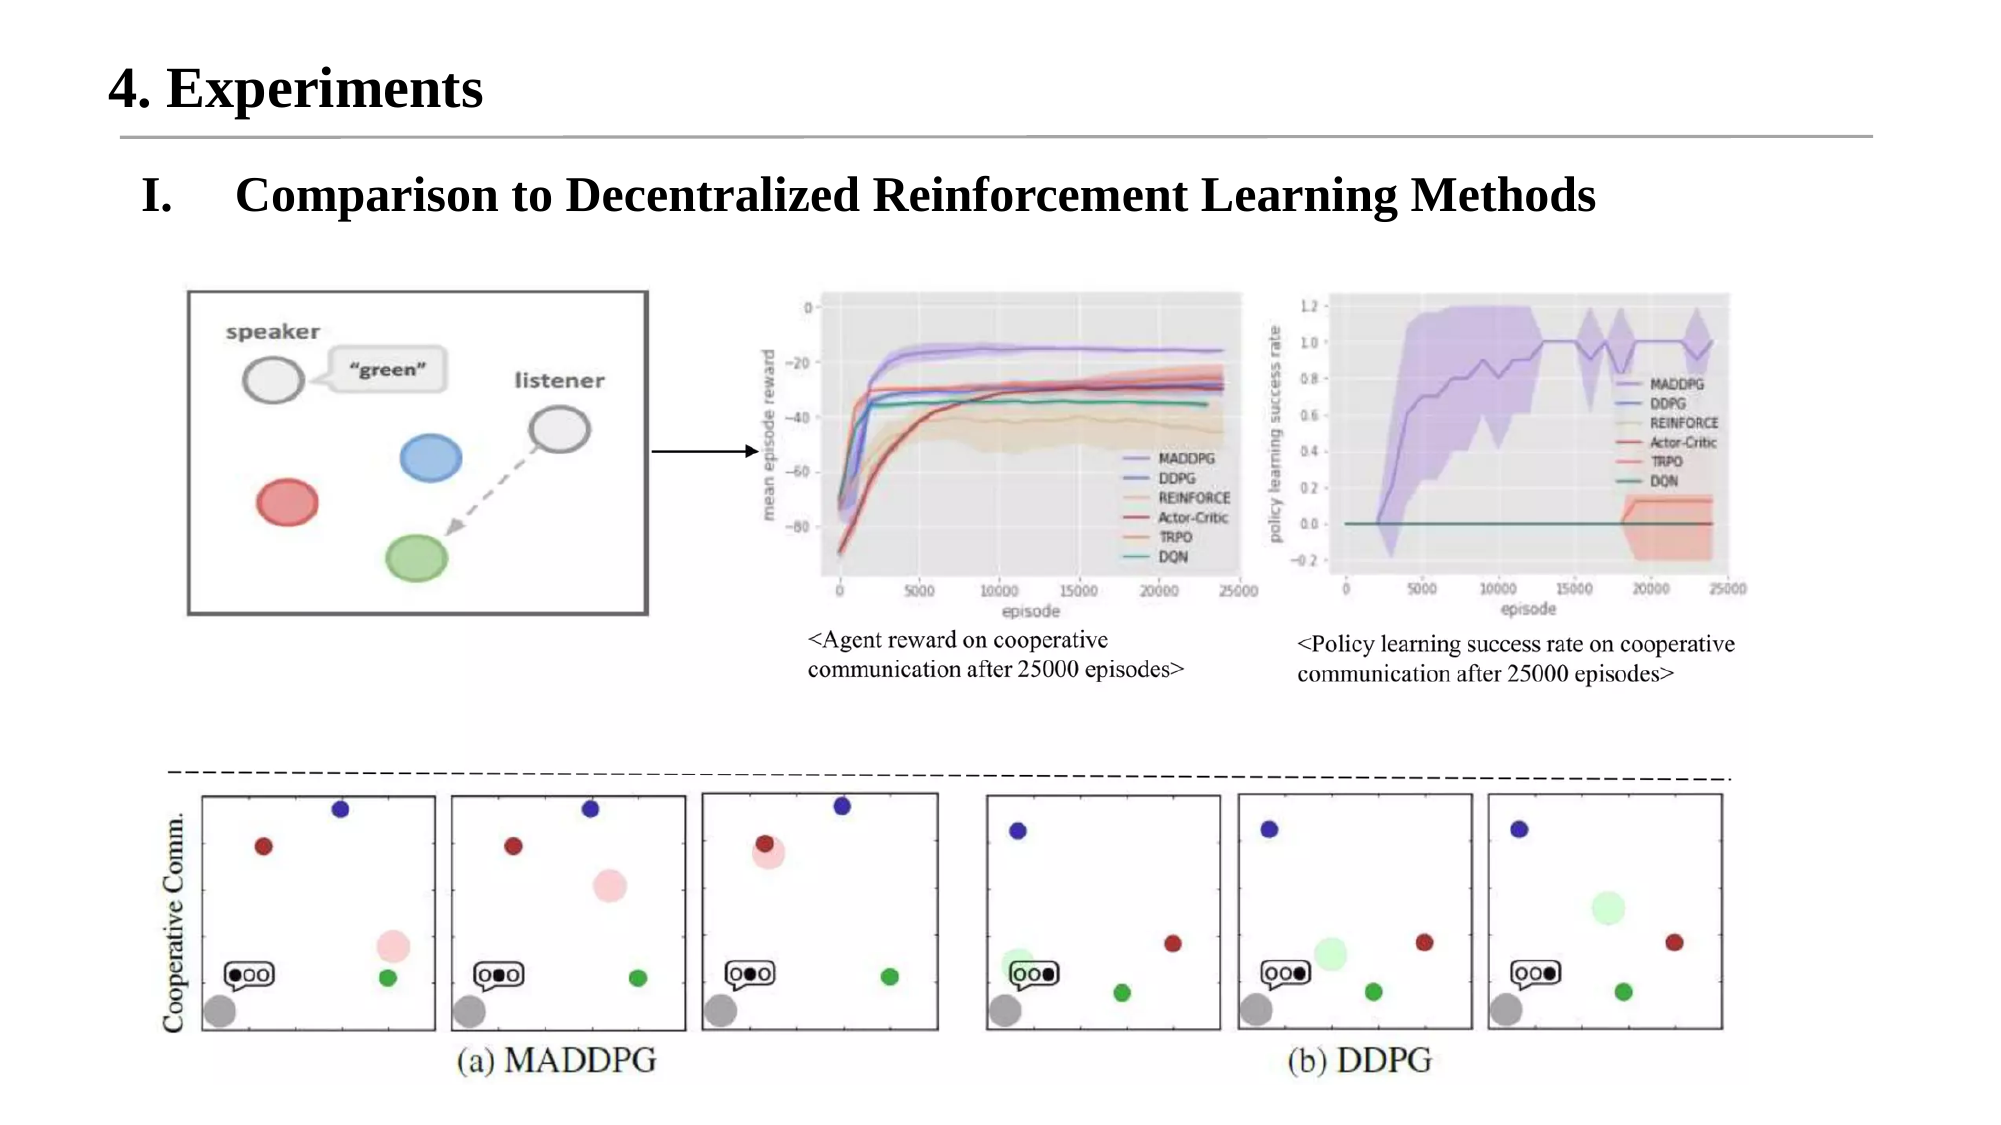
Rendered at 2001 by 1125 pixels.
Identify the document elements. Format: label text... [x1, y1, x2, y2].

title 4. Experiments [93, 40, 585, 137]
text_box Comparison to Decentralized Reinforcement Learning Methods [126, 153, 1613, 229]
picture [151, 246, 1749, 1085]
